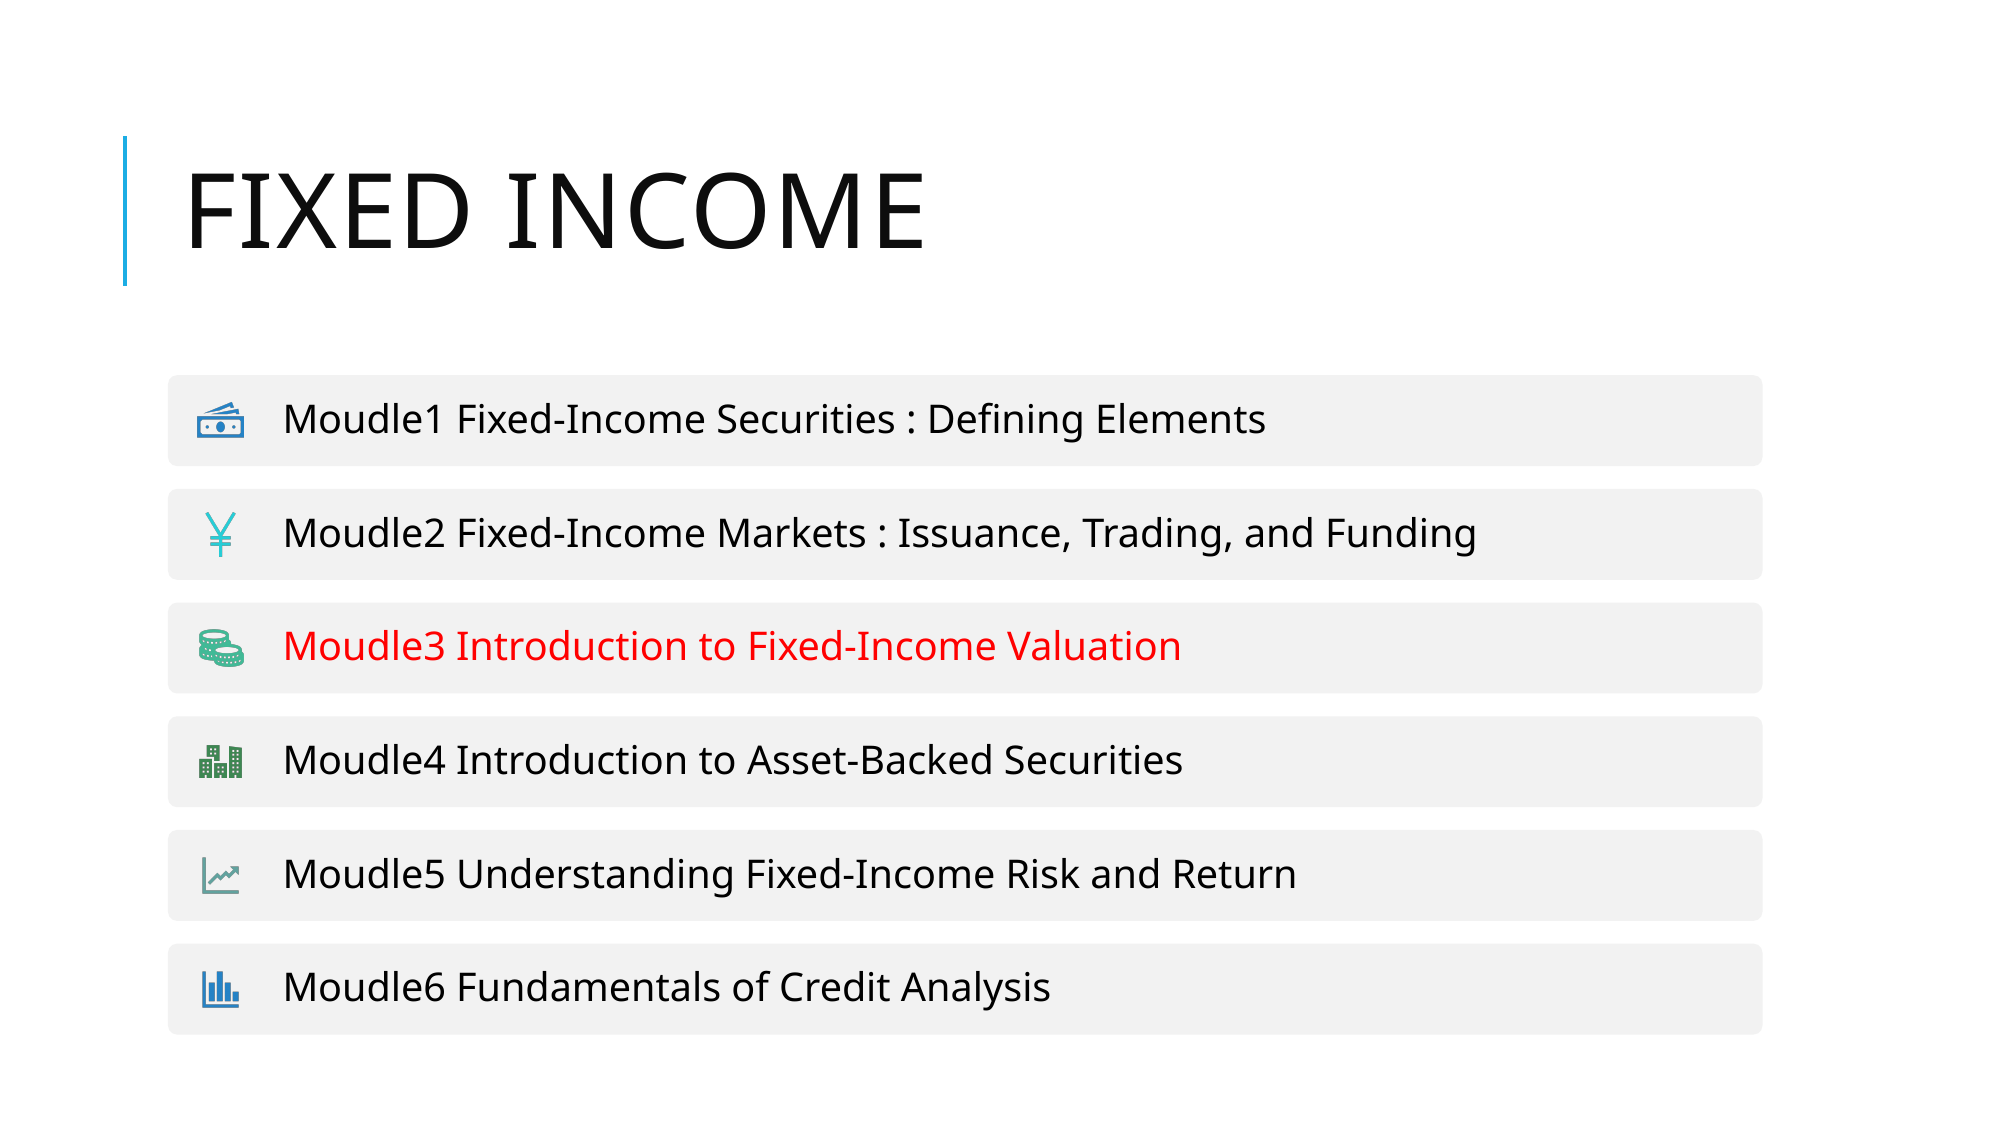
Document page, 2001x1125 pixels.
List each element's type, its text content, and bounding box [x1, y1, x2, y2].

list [167, 374, 1763, 1036]
title Fixed income [168, 96, 1763, 342]
